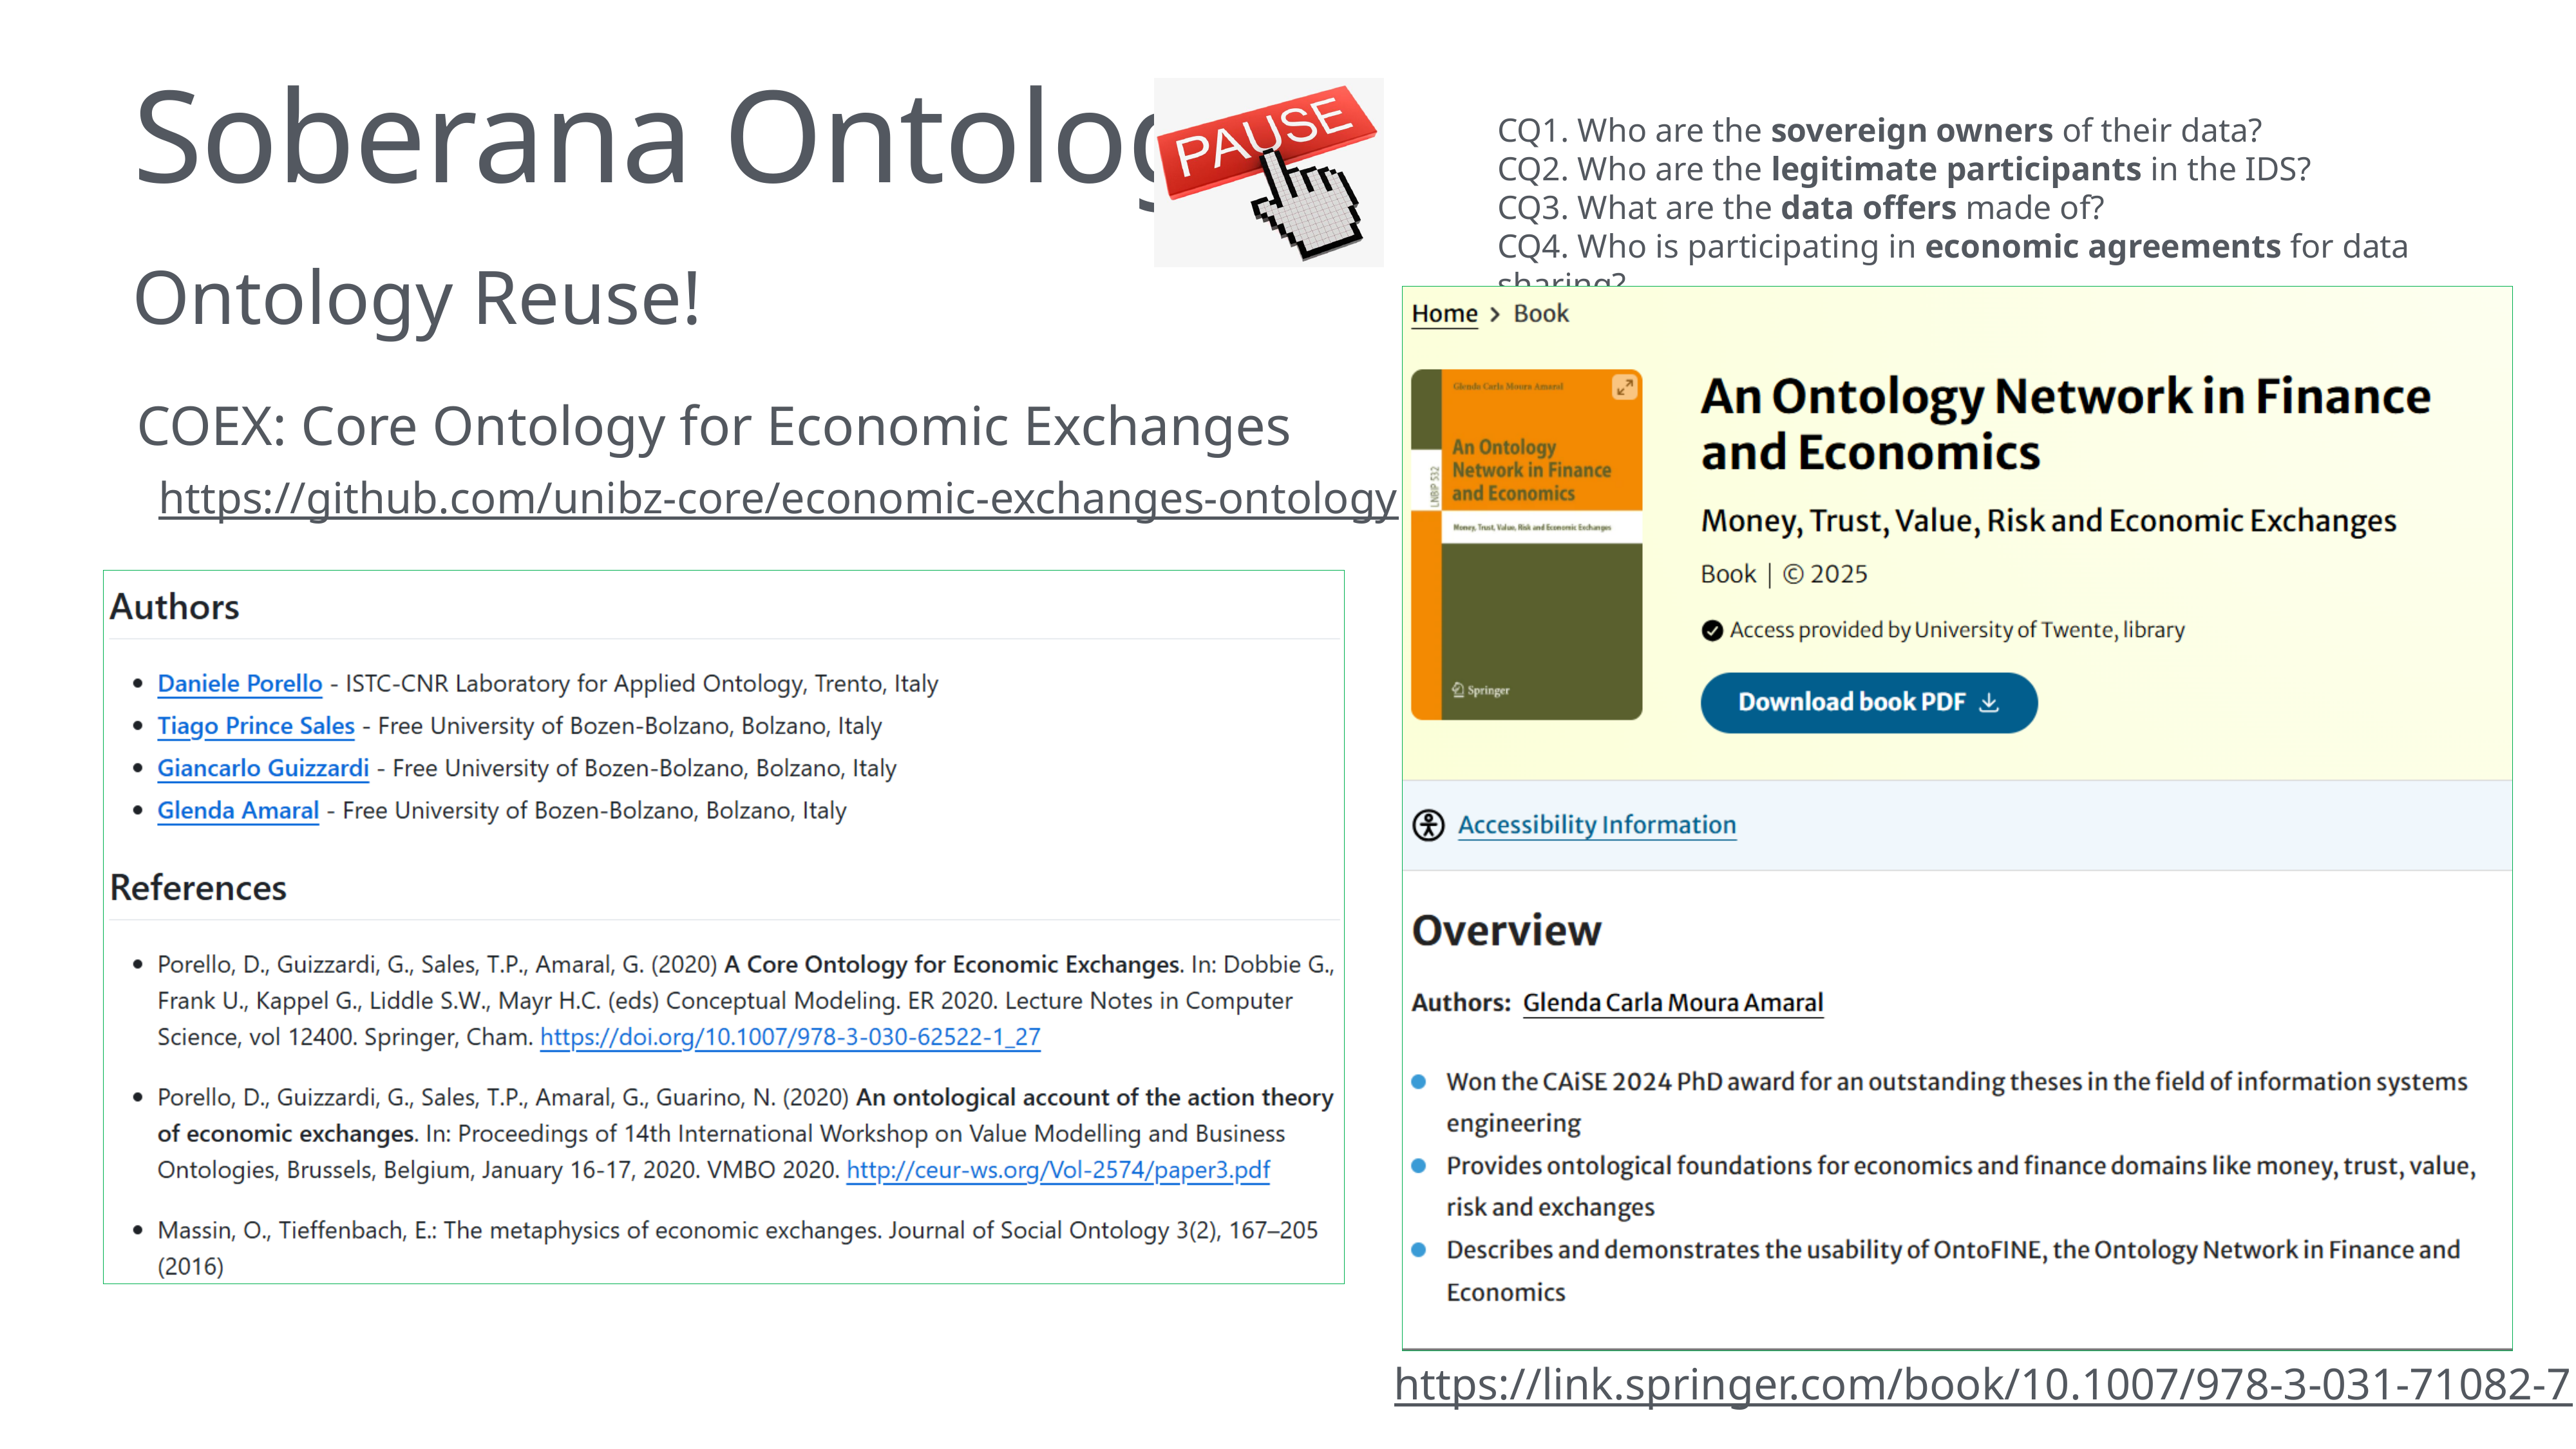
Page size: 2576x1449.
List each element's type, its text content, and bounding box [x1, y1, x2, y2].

picture [1401, 285, 2513, 1352]
picture [1154, 77, 1384, 267]
text_box CQ1. Who are the sovereign owners of their data? CQ2. Who are the legitimate participants in the IDS? CQ3. What are the data offers made of? CQ4. Who is participating in economic agreements for data sharing? [1488, 105, 2553, 308]
text_box COEX: Core Ontology for Economic Exchanges [127, 386, 1401, 460]
text_box https://link.springer.com/book/10.1007/978-3-031-71082-7 [1385, 1352, 2576, 1421]
title Soberana Ontology [127, 66, 2449, 246]
picture [103, 569, 1345, 1284]
list Ontology Reuse! [127, 246, 1488, 352]
text_box https://github.com/unibz-core/economic-exchanges-ontology [149, 466, 1401, 534]
